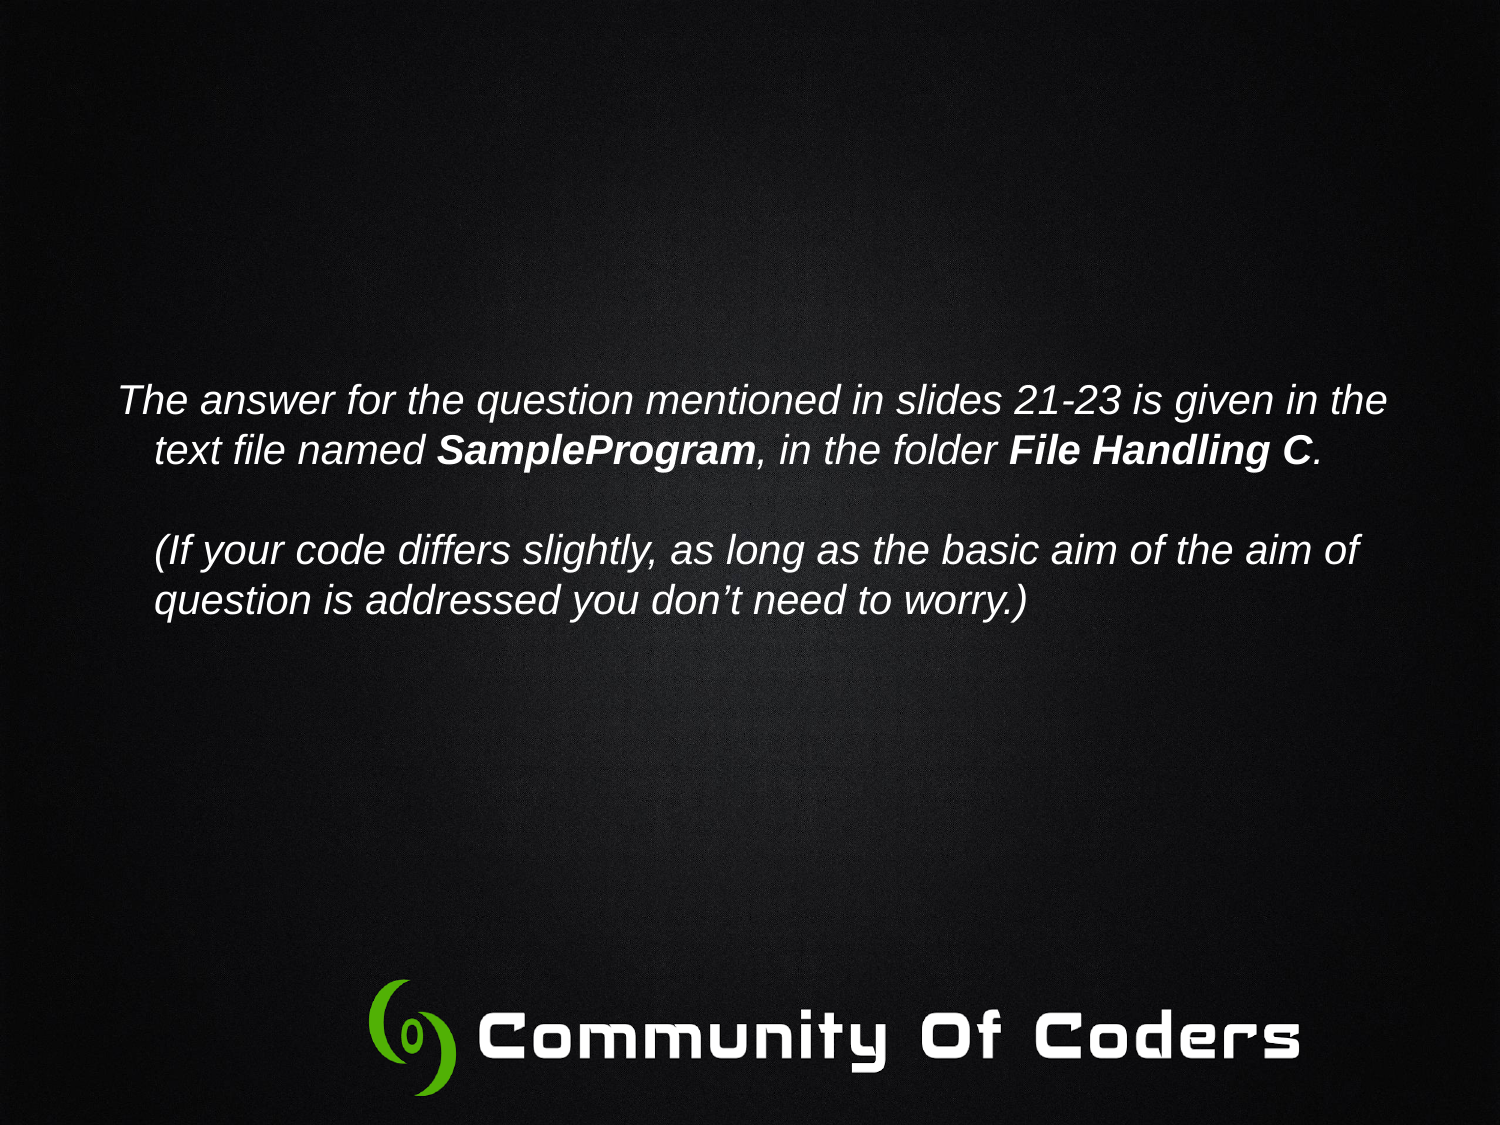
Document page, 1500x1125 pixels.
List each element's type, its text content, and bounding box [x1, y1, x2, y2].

picture [0, 0, 1500, 1125]
subtitle The answer for the question mentioned in slides 21-23 is given in the text file named SampleProgram, in the folder File Handling C. (If your code differs slightly, as long as the basic aim of the aim of question is addressed you don’t need to worry.) [79, 171, 1429, 825]
